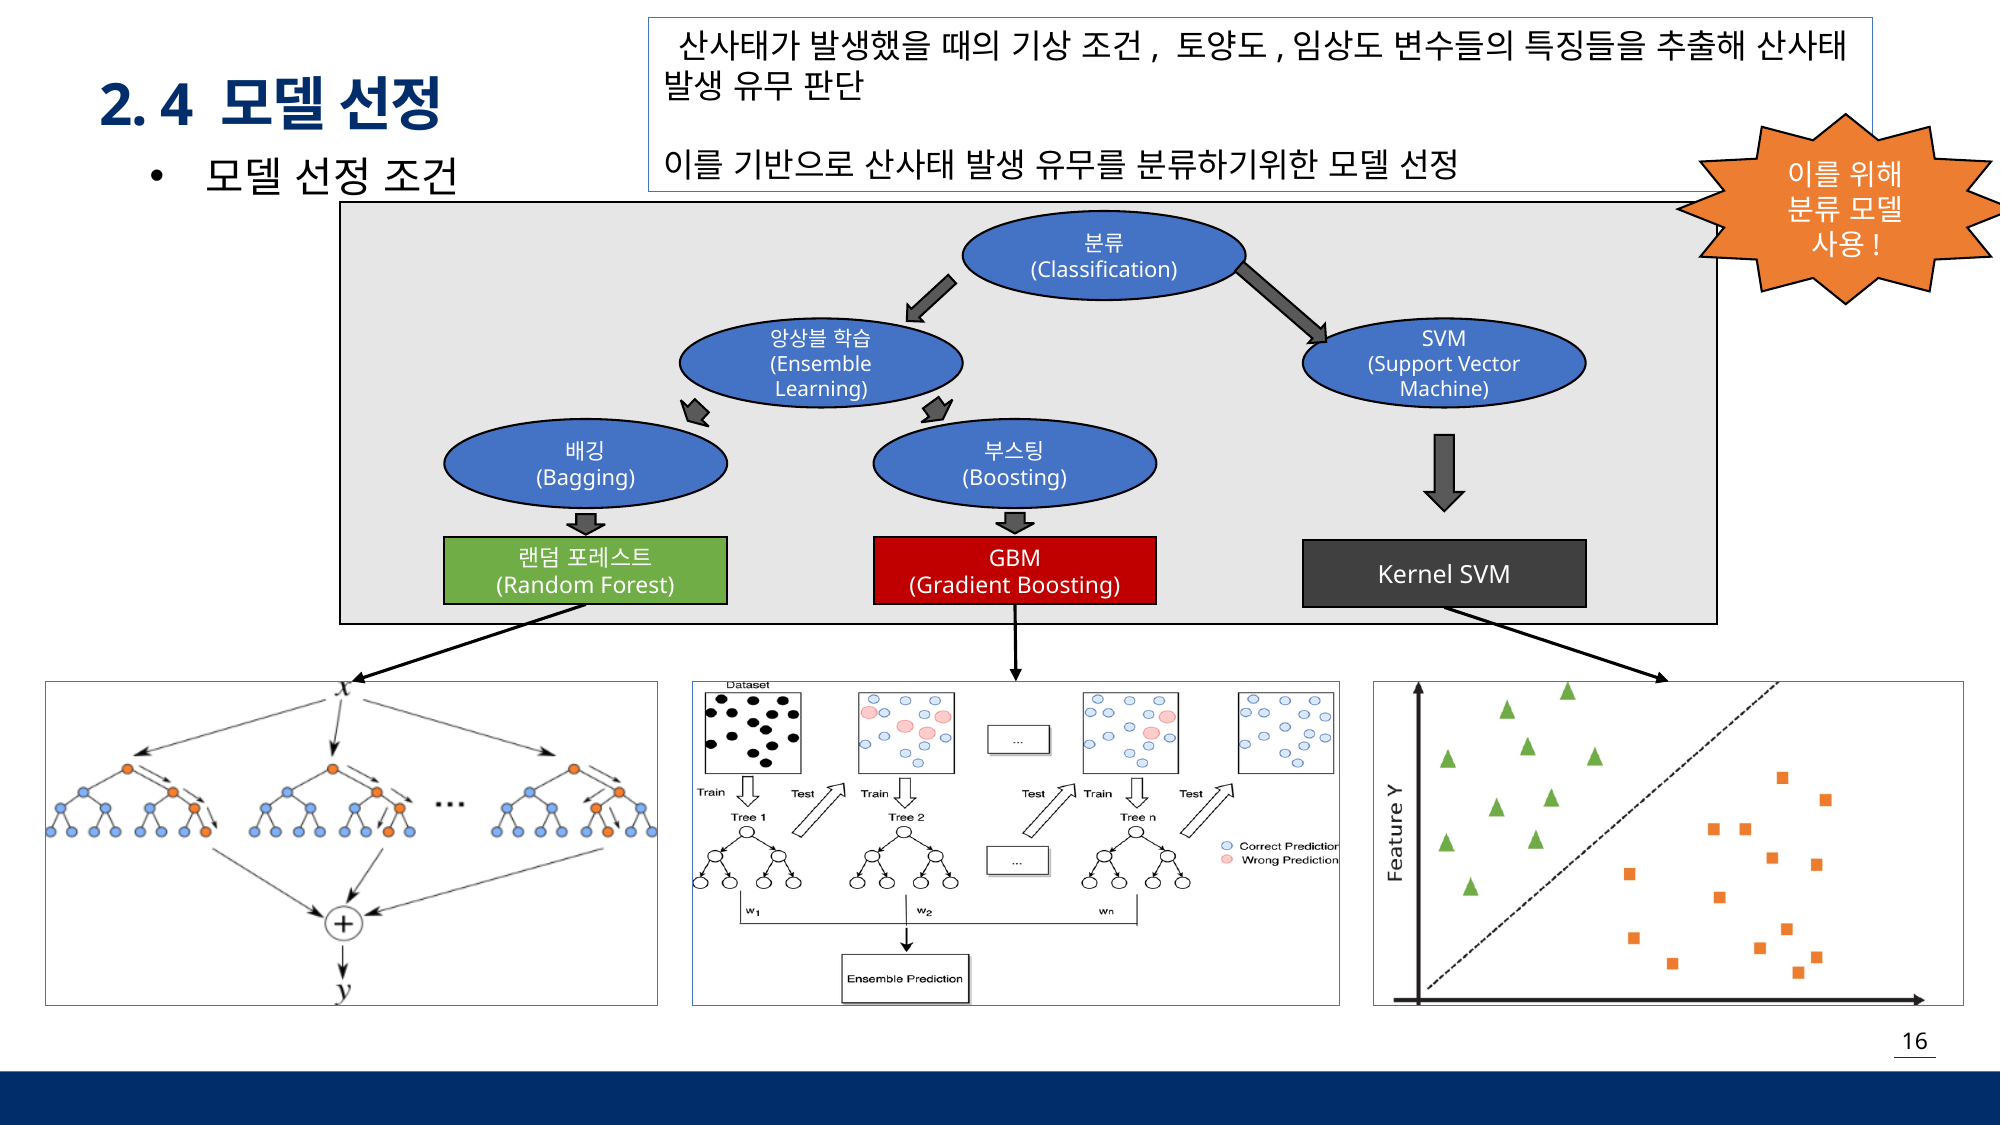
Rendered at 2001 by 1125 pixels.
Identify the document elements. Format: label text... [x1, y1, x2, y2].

picture [45, 681, 658, 1006]
list 2. 4 모델 선정 [85, 40, 648, 143]
picture [692, 681, 1340, 1006]
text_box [1444, 607, 1669, 682]
text_box 이를 위해 분류 모델 사용! [1692, 112, 2000, 306]
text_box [339, 202, 1718, 624]
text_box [351, 604, 586, 682]
text_box 산사태가 발생했을 때의 기상 조건, 토양도,임상도 변수들의 특징들을 추출해 산사태 발생 유무 판단 이를 기반으로 산사태 발생 유무를 분류하기위한 모델 선정 [648, 17, 1873, 192]
text_box 모델 선정 조건 [134, 143, 1247, 208]
picture [1373, 681, 1964, 1006]
